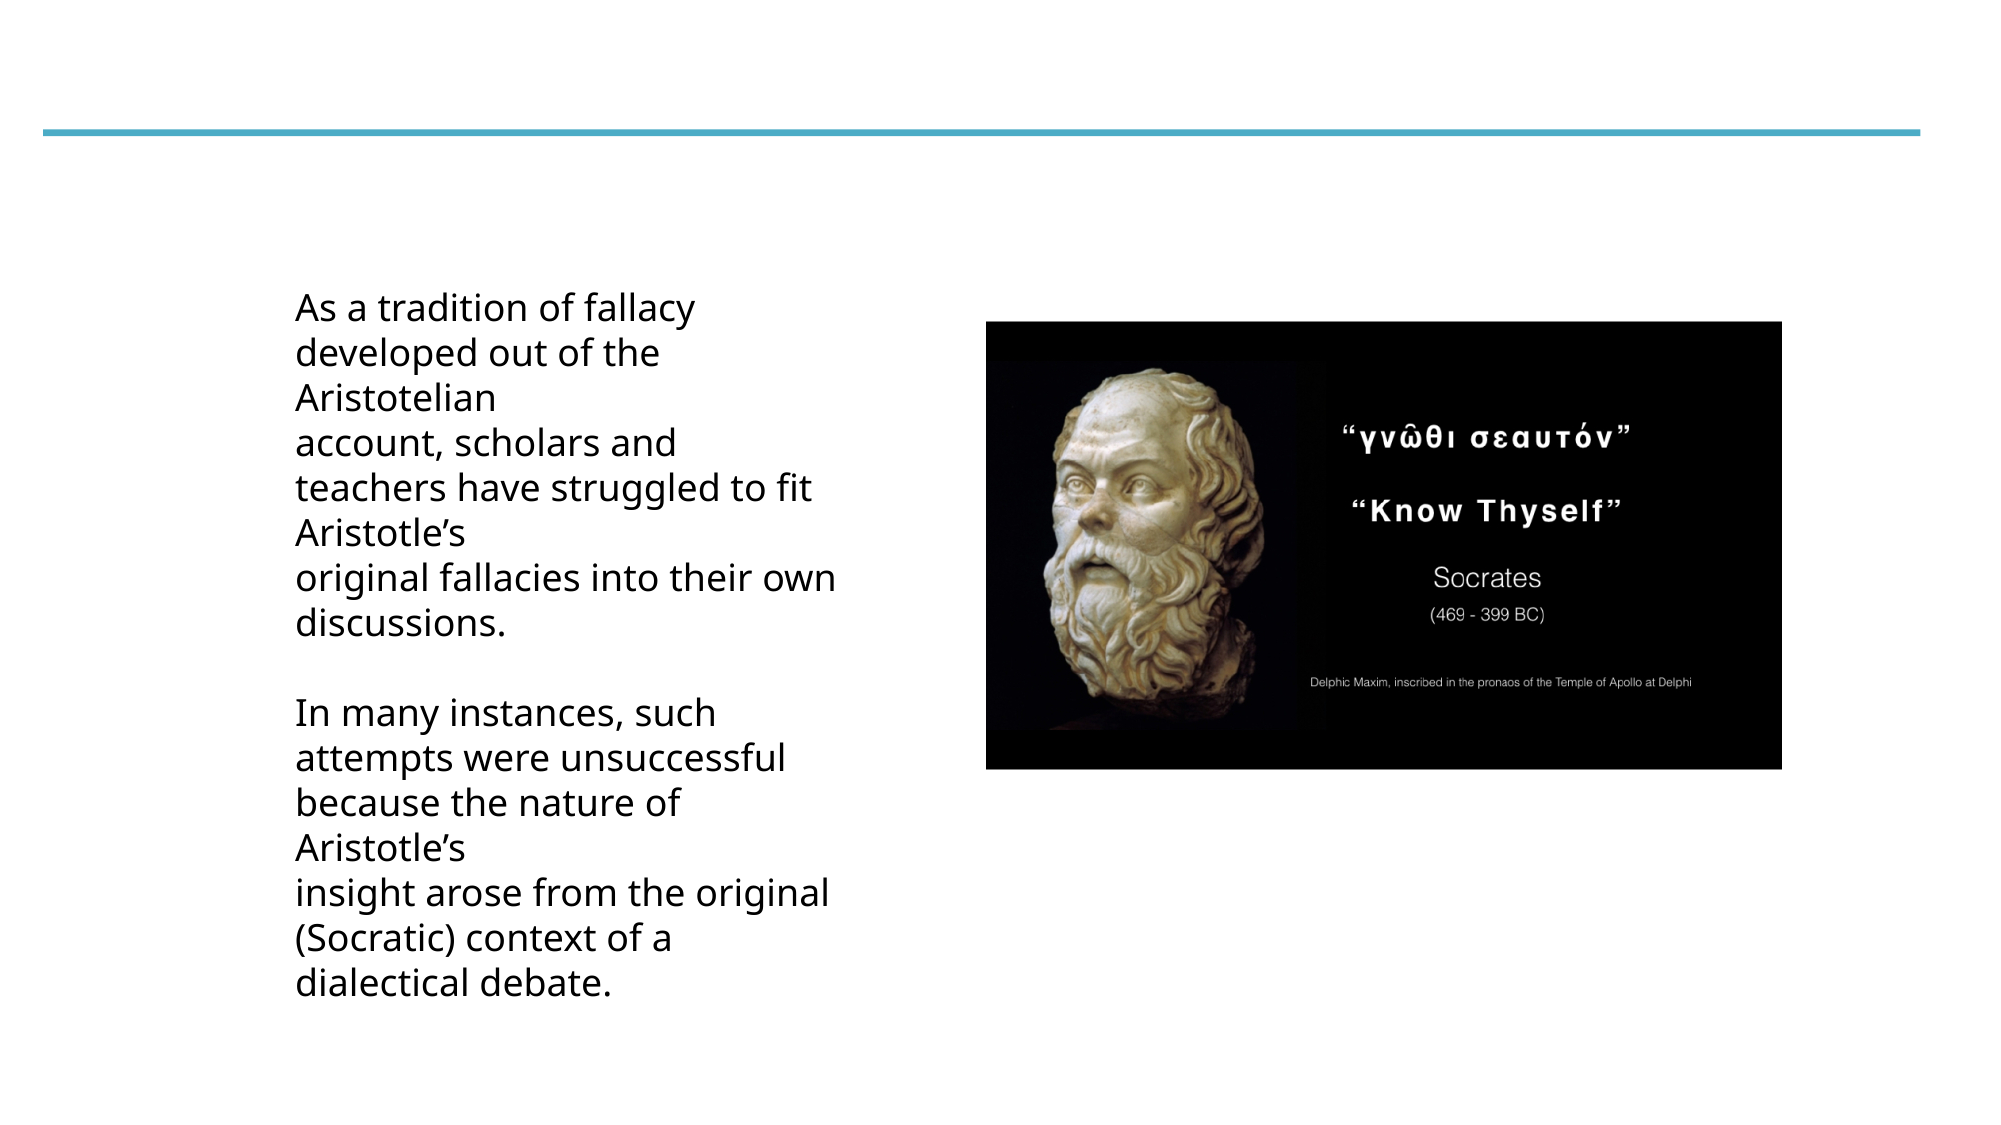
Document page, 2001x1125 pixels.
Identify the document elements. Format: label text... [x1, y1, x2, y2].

text_box [41, 127, 1922, 138]
text_box As a tradition of fallacy developed out of the Aristotelian account, scholars and teachers have struggled to fit Aristotle’s original fallacies into their own discussions. In many instances, such attempts were unsuccessful because the nature of Aristotle’s insight arose from the original (Socratic) context of a dialectical debate. [280, 276, 854, 877]
picture [986, 246, 1783, 844]
